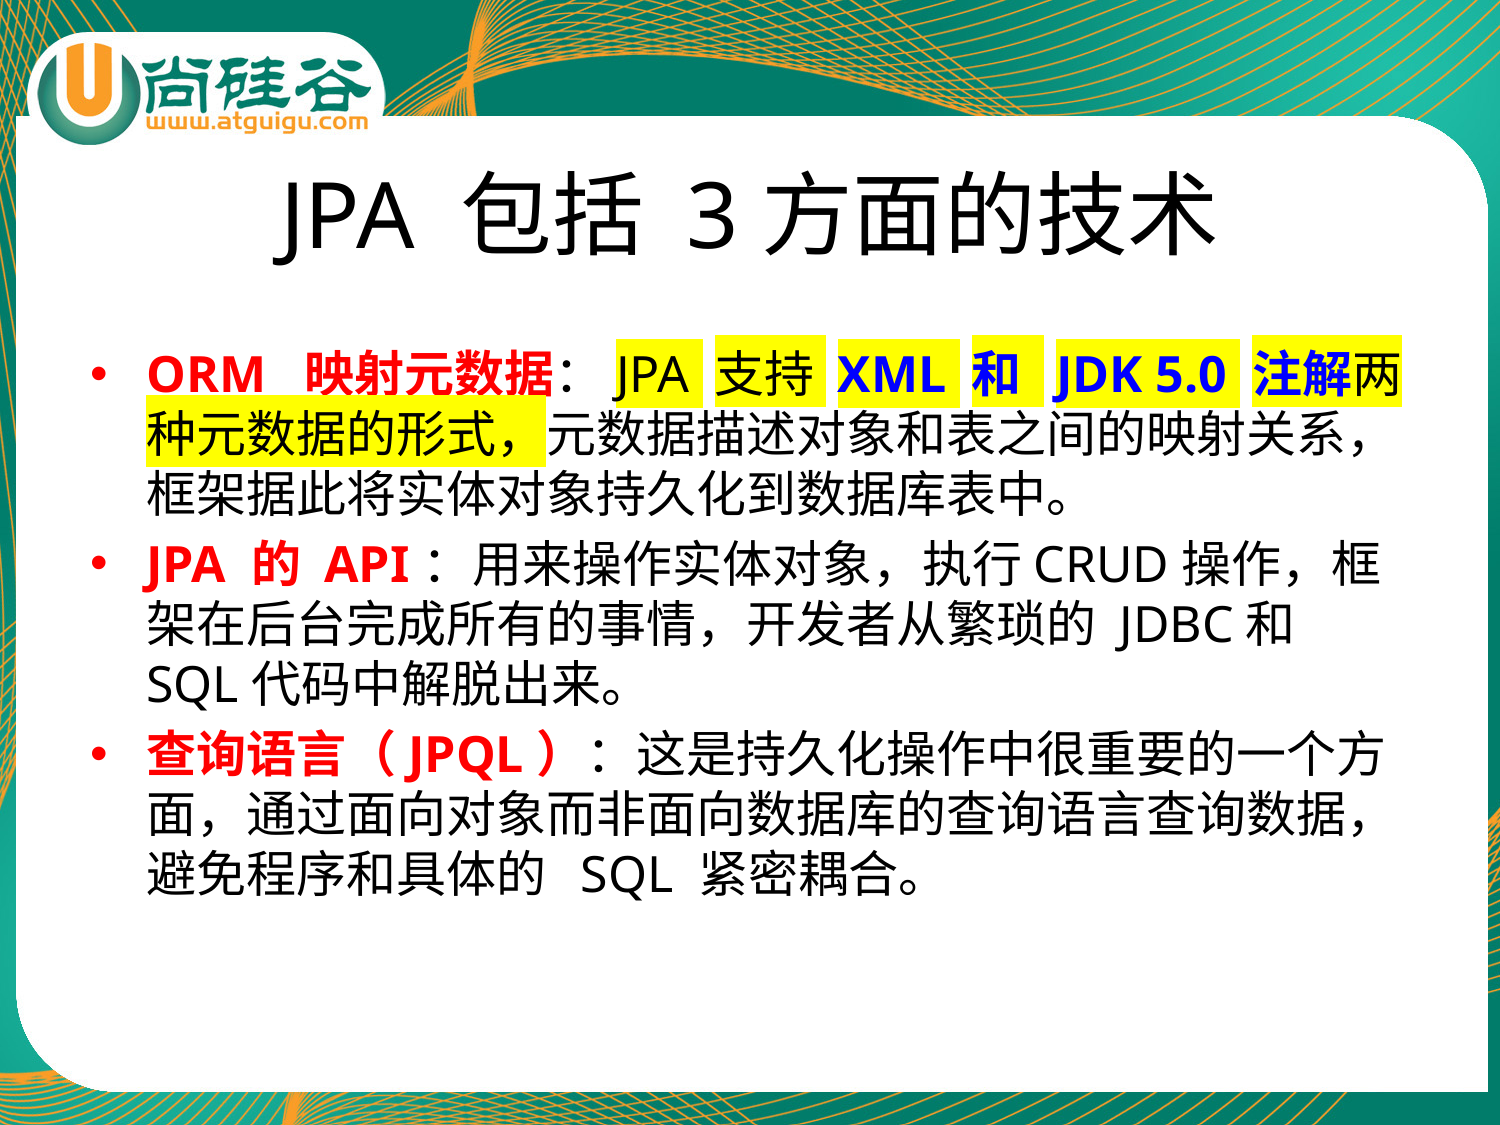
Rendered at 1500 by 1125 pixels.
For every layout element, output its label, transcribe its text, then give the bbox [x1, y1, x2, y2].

picture [0, 0, 1500, 1125]
title JPA 包括 3方面的技术 [75, 117, 1425, 306]
list ORM 映射元数据：JPA 支持 XML 和 JDK 5.0 注解两种元数据的形式，元数据描述对象和表之间的映射关系，框架据此将实体对象持久化到数据库表中。 JPA 的 API：用来操作实体对象，执行CRUD操作，框架在后台完成所有的事情，开发者从繁琐的 JDBC和 SQL代码中解脱出来。 查询语言（JPQL）：这是持久化操作中很重要的一个方面，通过面向对象而非面向数据库的查询语言查询数据，避免程序和具体的 SQL 紧密耦合。 [75, 335, 1425, 941]
